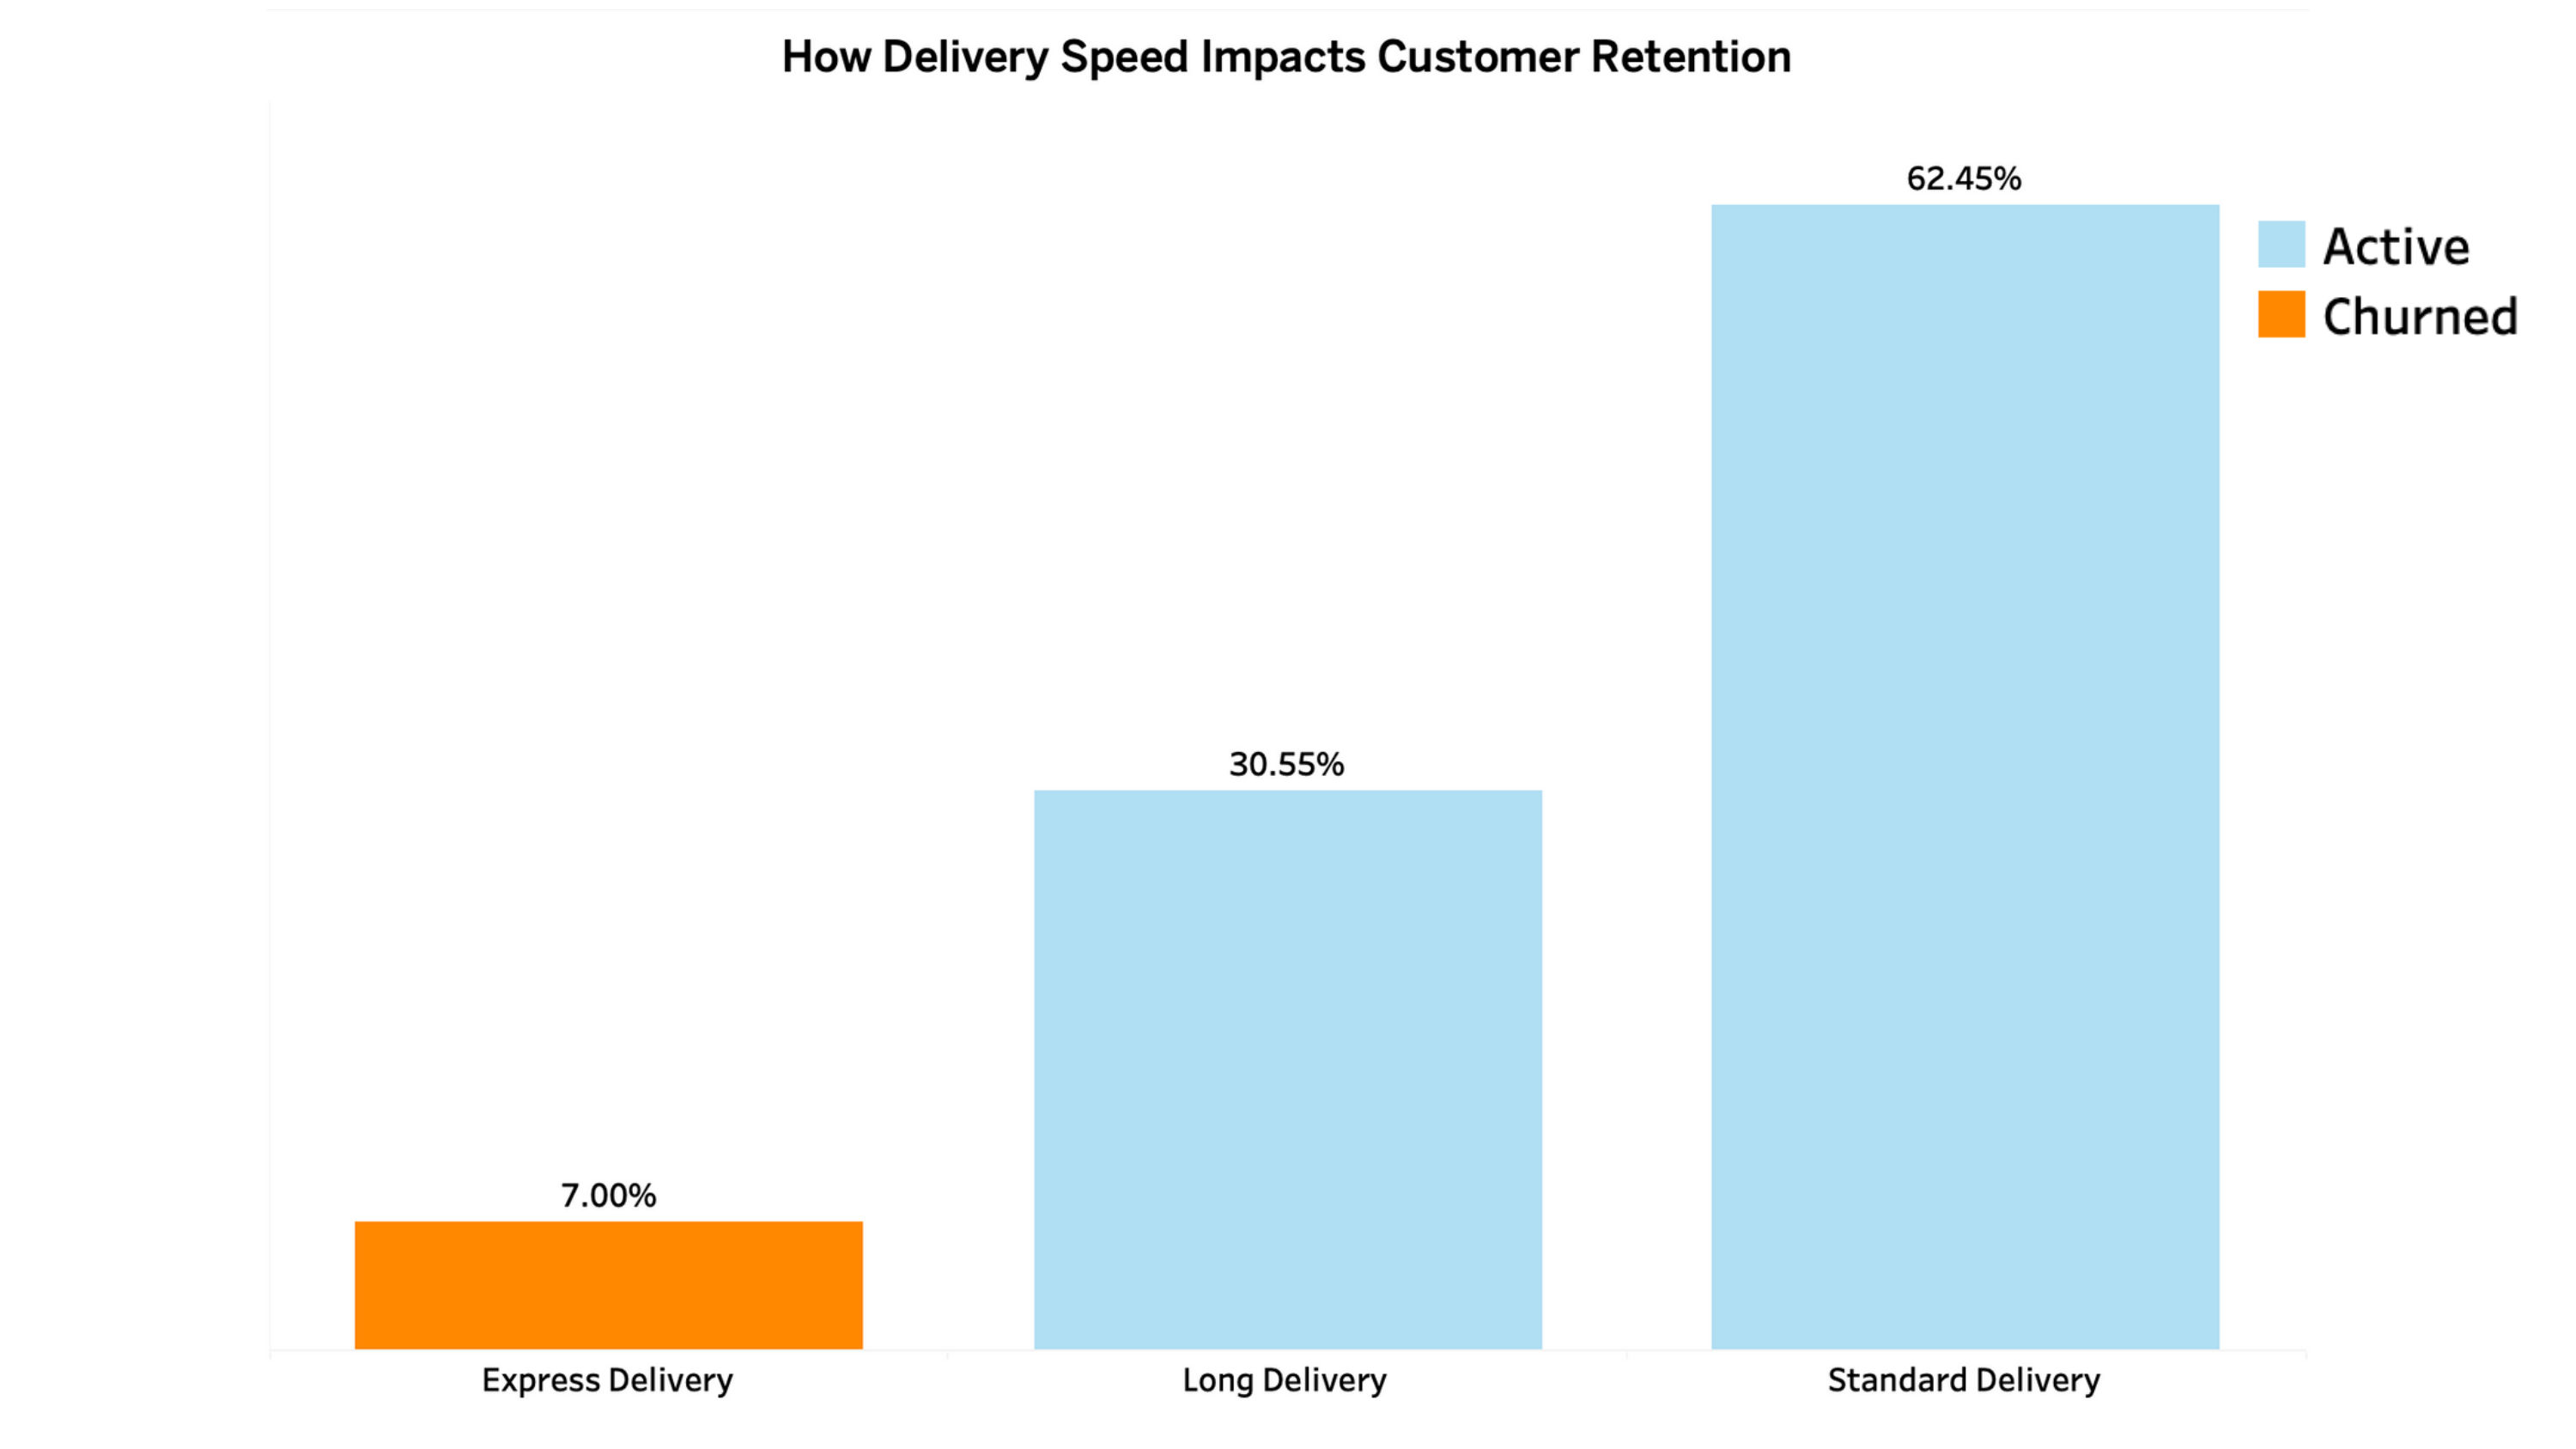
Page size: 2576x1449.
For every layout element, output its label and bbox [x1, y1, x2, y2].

text_box [2249, 213, 2576, 355]
text_box [266, 9, 2310, 1440]
